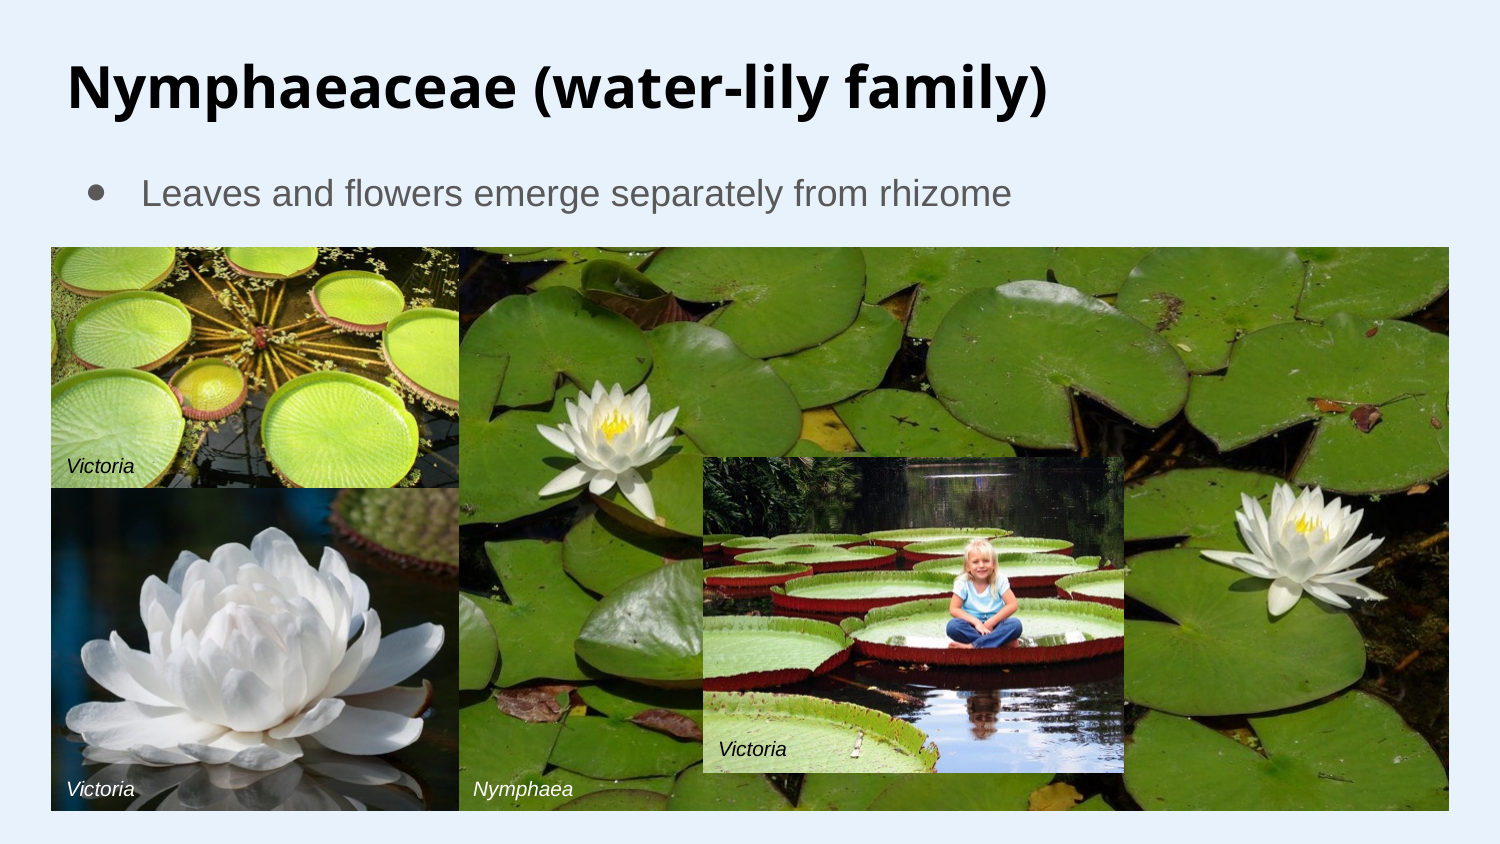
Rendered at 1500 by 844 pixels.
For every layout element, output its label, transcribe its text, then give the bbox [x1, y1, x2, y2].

picture [50, 246, 1450, 811]
title Nymphaeaceae (water-lily family) [51, 35, 1449, 130]
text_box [702, 456, 1124, 773]
list Leaves and flowers emerge separately from rhizome [51, 146, 1449, 246]
